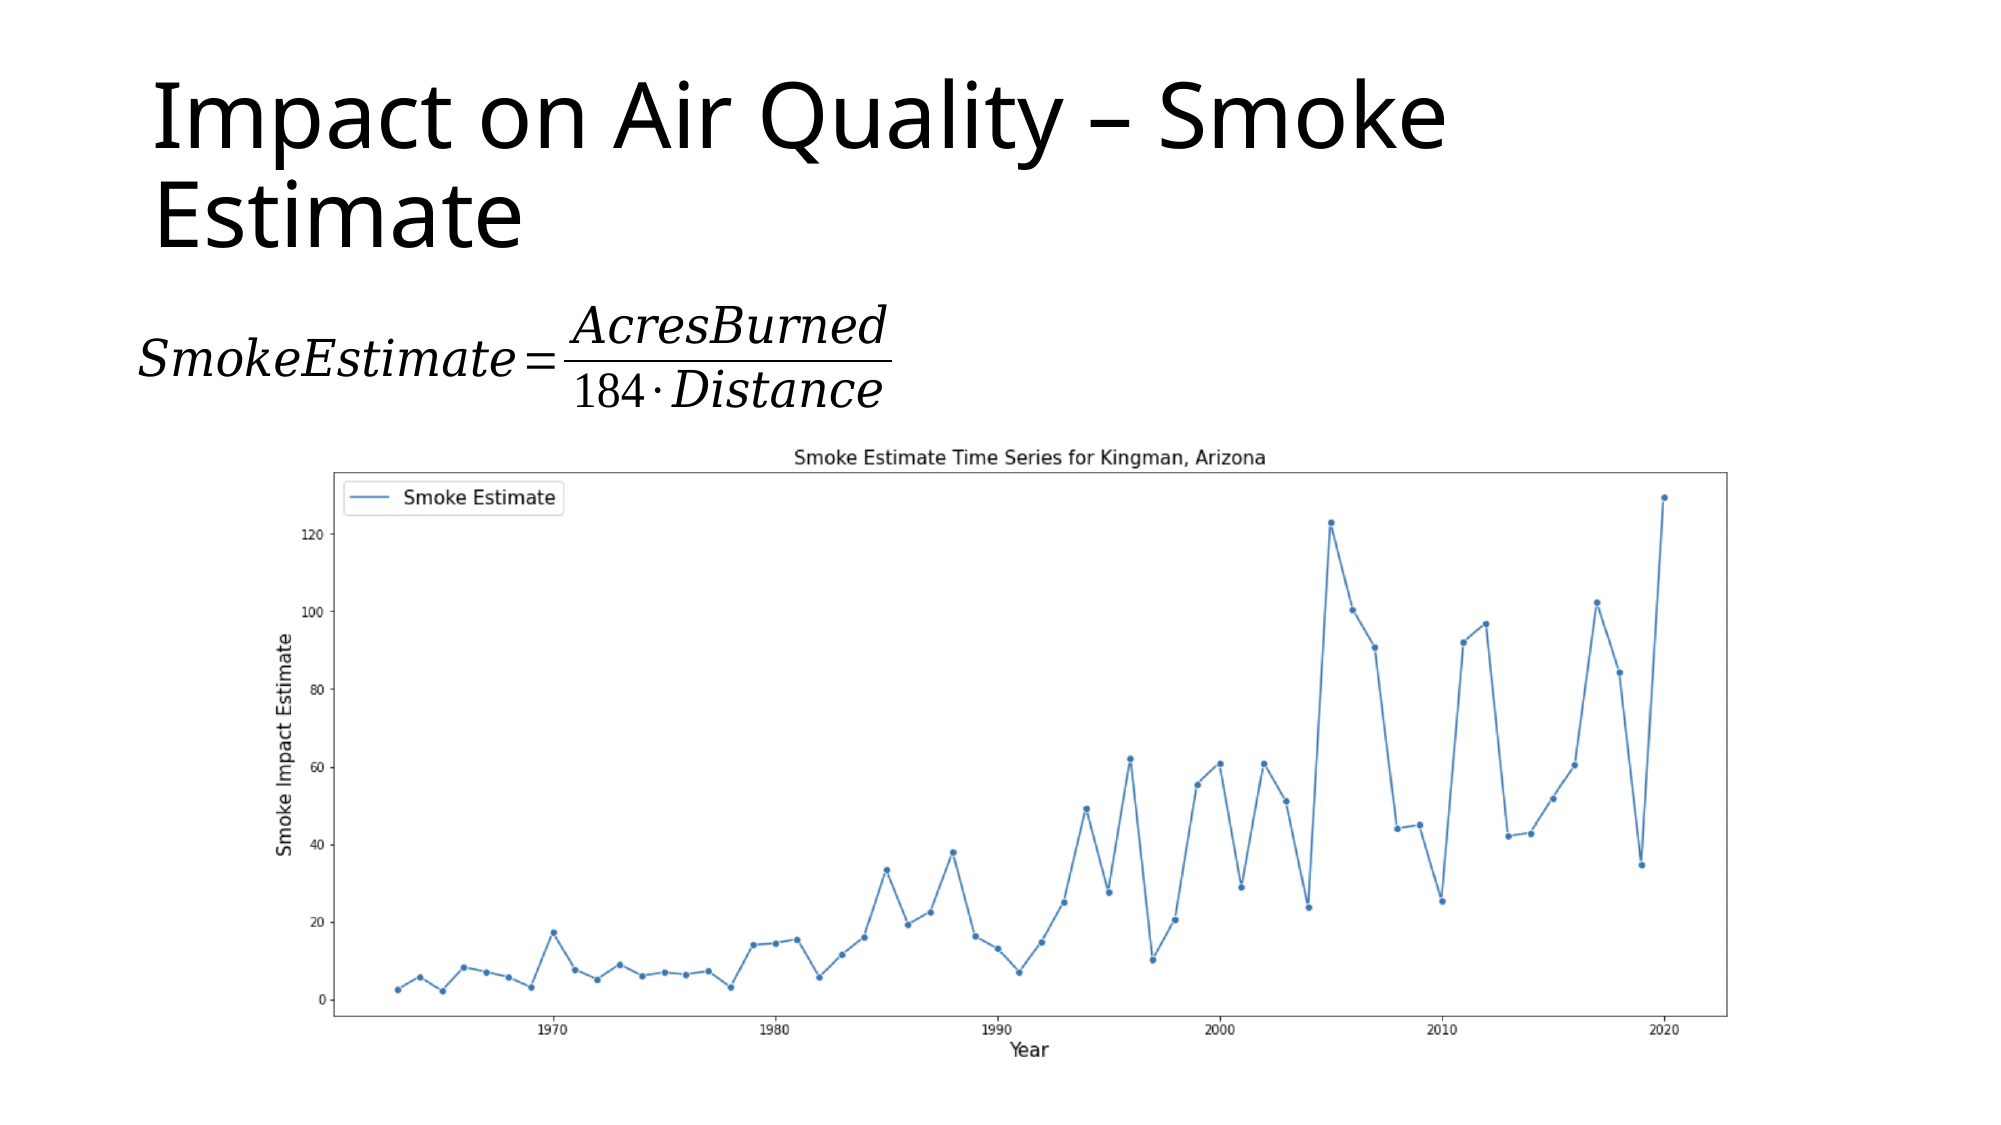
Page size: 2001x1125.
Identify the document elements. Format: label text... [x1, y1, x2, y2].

title Impact on Air Quality – Smoke Estimate [137, 59, 1863, 278]
picture [263, 442, 1737, 1066]
